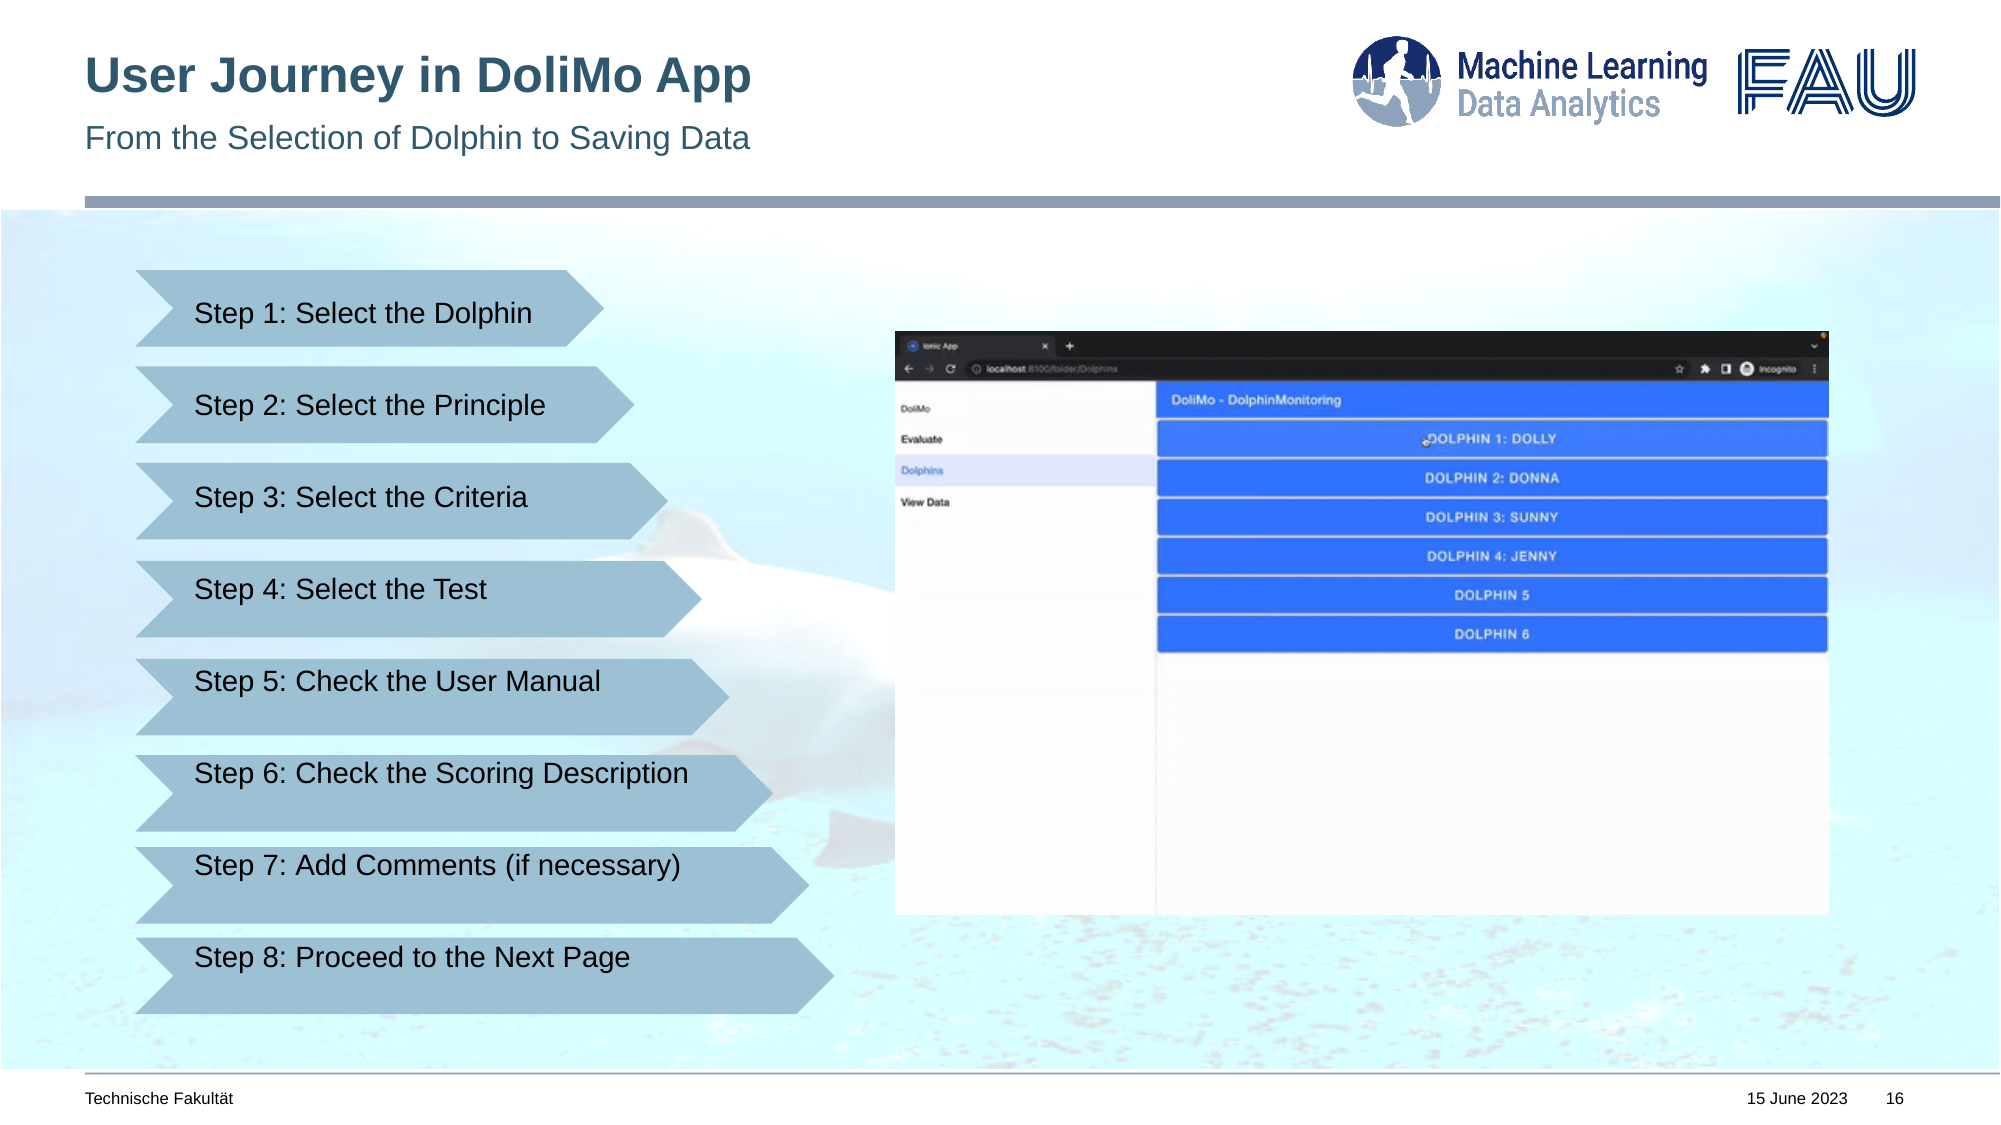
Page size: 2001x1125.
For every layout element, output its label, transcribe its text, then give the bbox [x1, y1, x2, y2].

title User Journey in DoliMo App [85, 49, 1208, 104]
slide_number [1745, 1088, 1849, 1109]
slide_number 16 [1883, 1088, 1905, 1108]
footer Technische Fakultät [85, 1088, 983, 1109]
list From the Selection of Dolphin to Saving Data [84, 112, 1208, 158]
picture [1, 210, 1999, 1069]
picture [1351, 33, 1709, 129]
